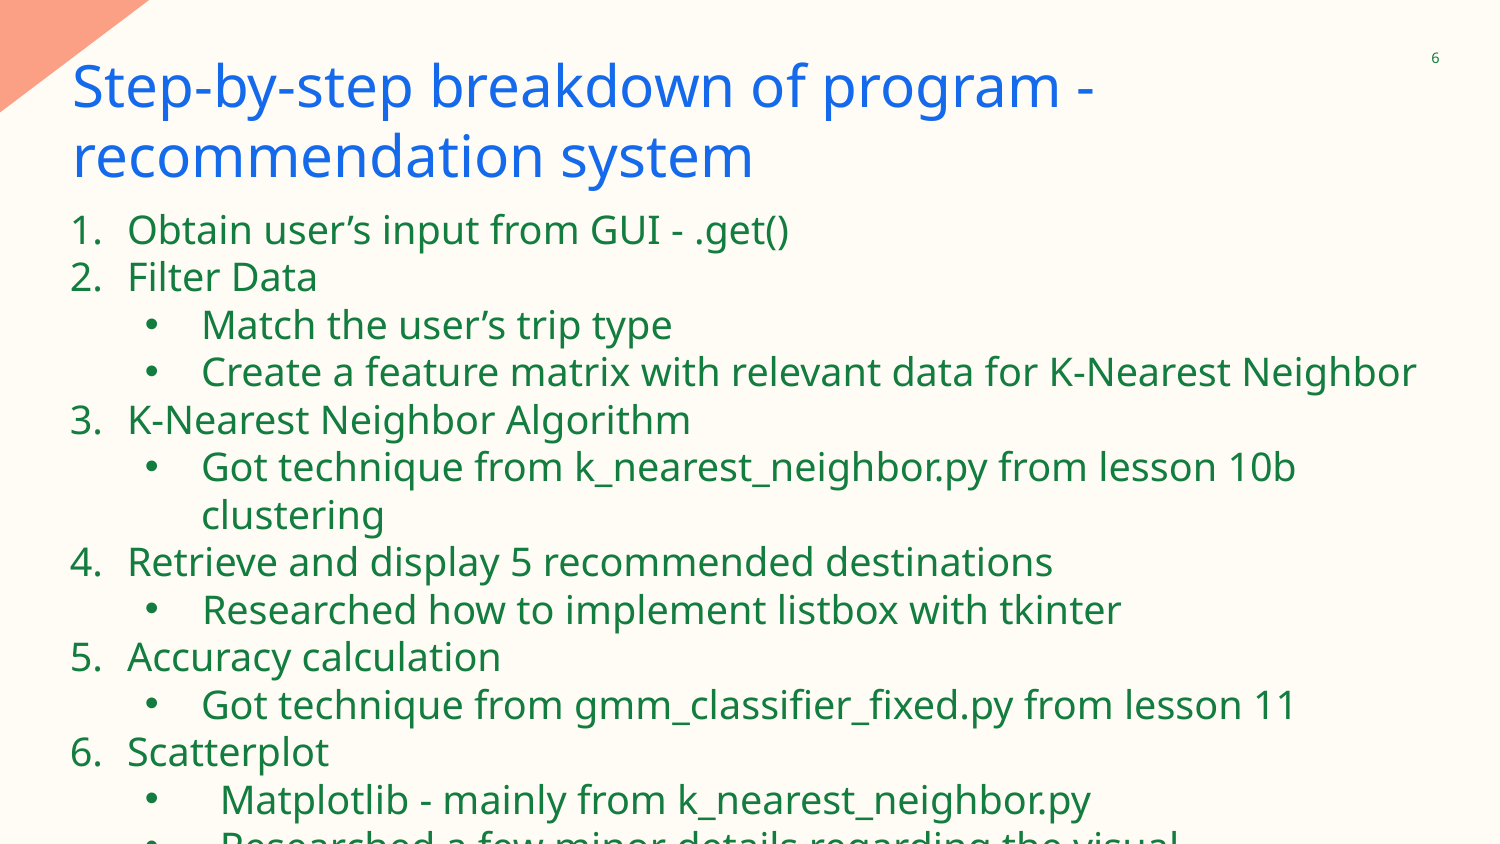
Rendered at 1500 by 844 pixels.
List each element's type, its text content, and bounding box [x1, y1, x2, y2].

text_box [0, 0, 150, 113]
title Step-by-step breakdown of program - recommendation system [57, 48, 1443, 189]
list Obtain user’s input from GUI - .get() Filter Data Match the user’s trip type Create a feature matrix with relevant data for K-Nearest Neighbor K-Nearest Neighbor Algorithm Got technique from k_nearest_neighbor.py from lesson 10b clustering Retrieve and display 5 recommended destinations Researched how to implement listbox with tkinter Accuracy calculation Got technique from gmm_classifier_fixed.py from lesson 11 Scatterplot Matplotlib - mainly from k_nearest_neighbor.py Researched a few minor details regarding the visual [37, 189, 1443, 844]
slide_number 6 [1364, 33, 1455, 99]
